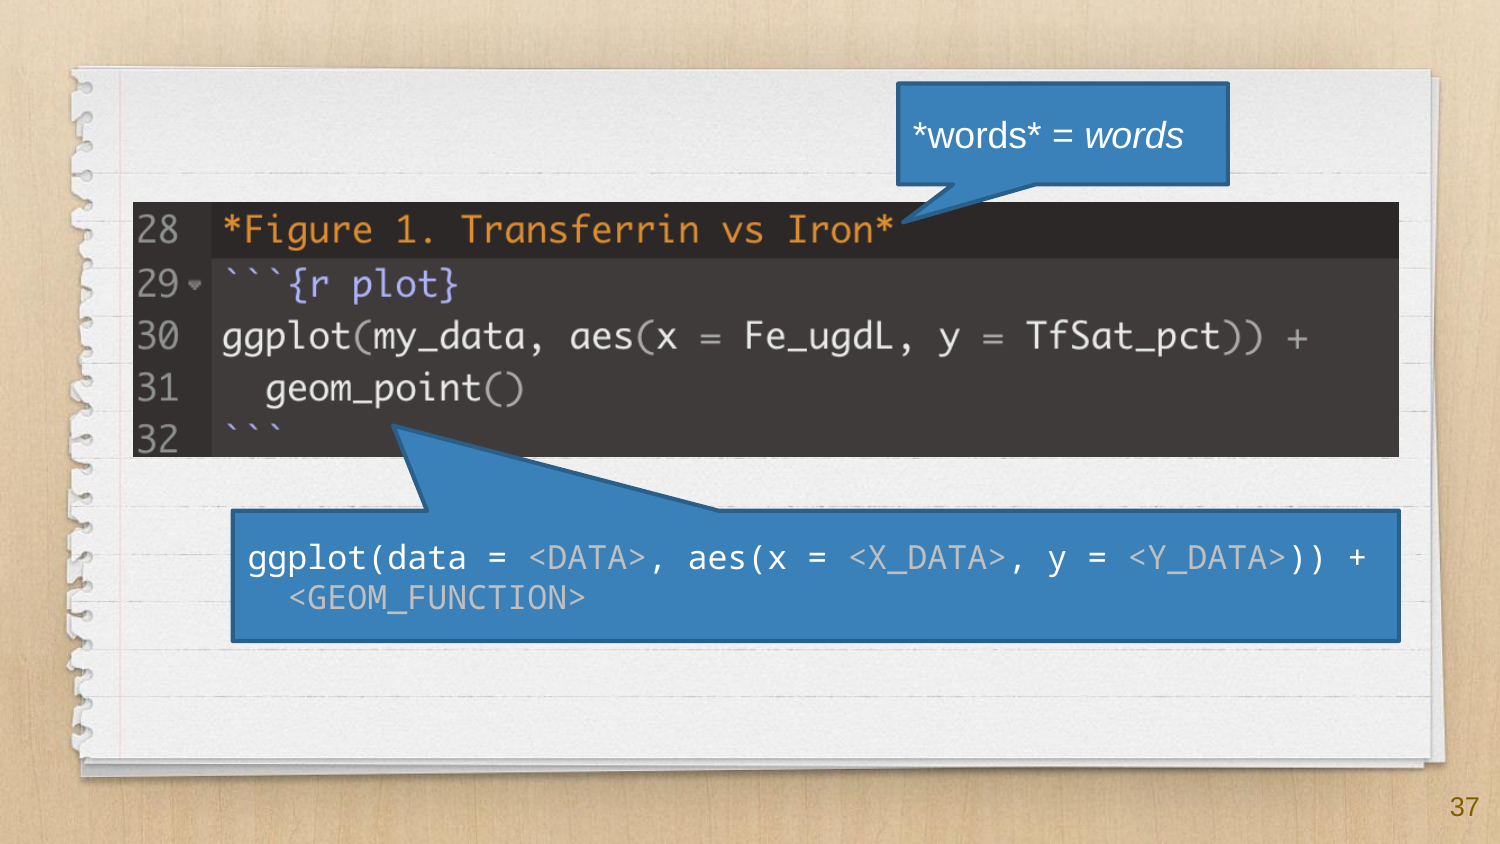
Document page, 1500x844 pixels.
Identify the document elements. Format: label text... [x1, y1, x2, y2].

slide_number 37 [1429, 767, 1500, 844]
picture [0, 0, 1500, 844]
text_box ggplot(data = <DATA>, aes(x = <X_DATA>, y = <Y_DATA>)) + <GEOM_FUNCTION> [230, 465, 1401, 644]
text_box *words* = words [896, 81, 1230, 201]
